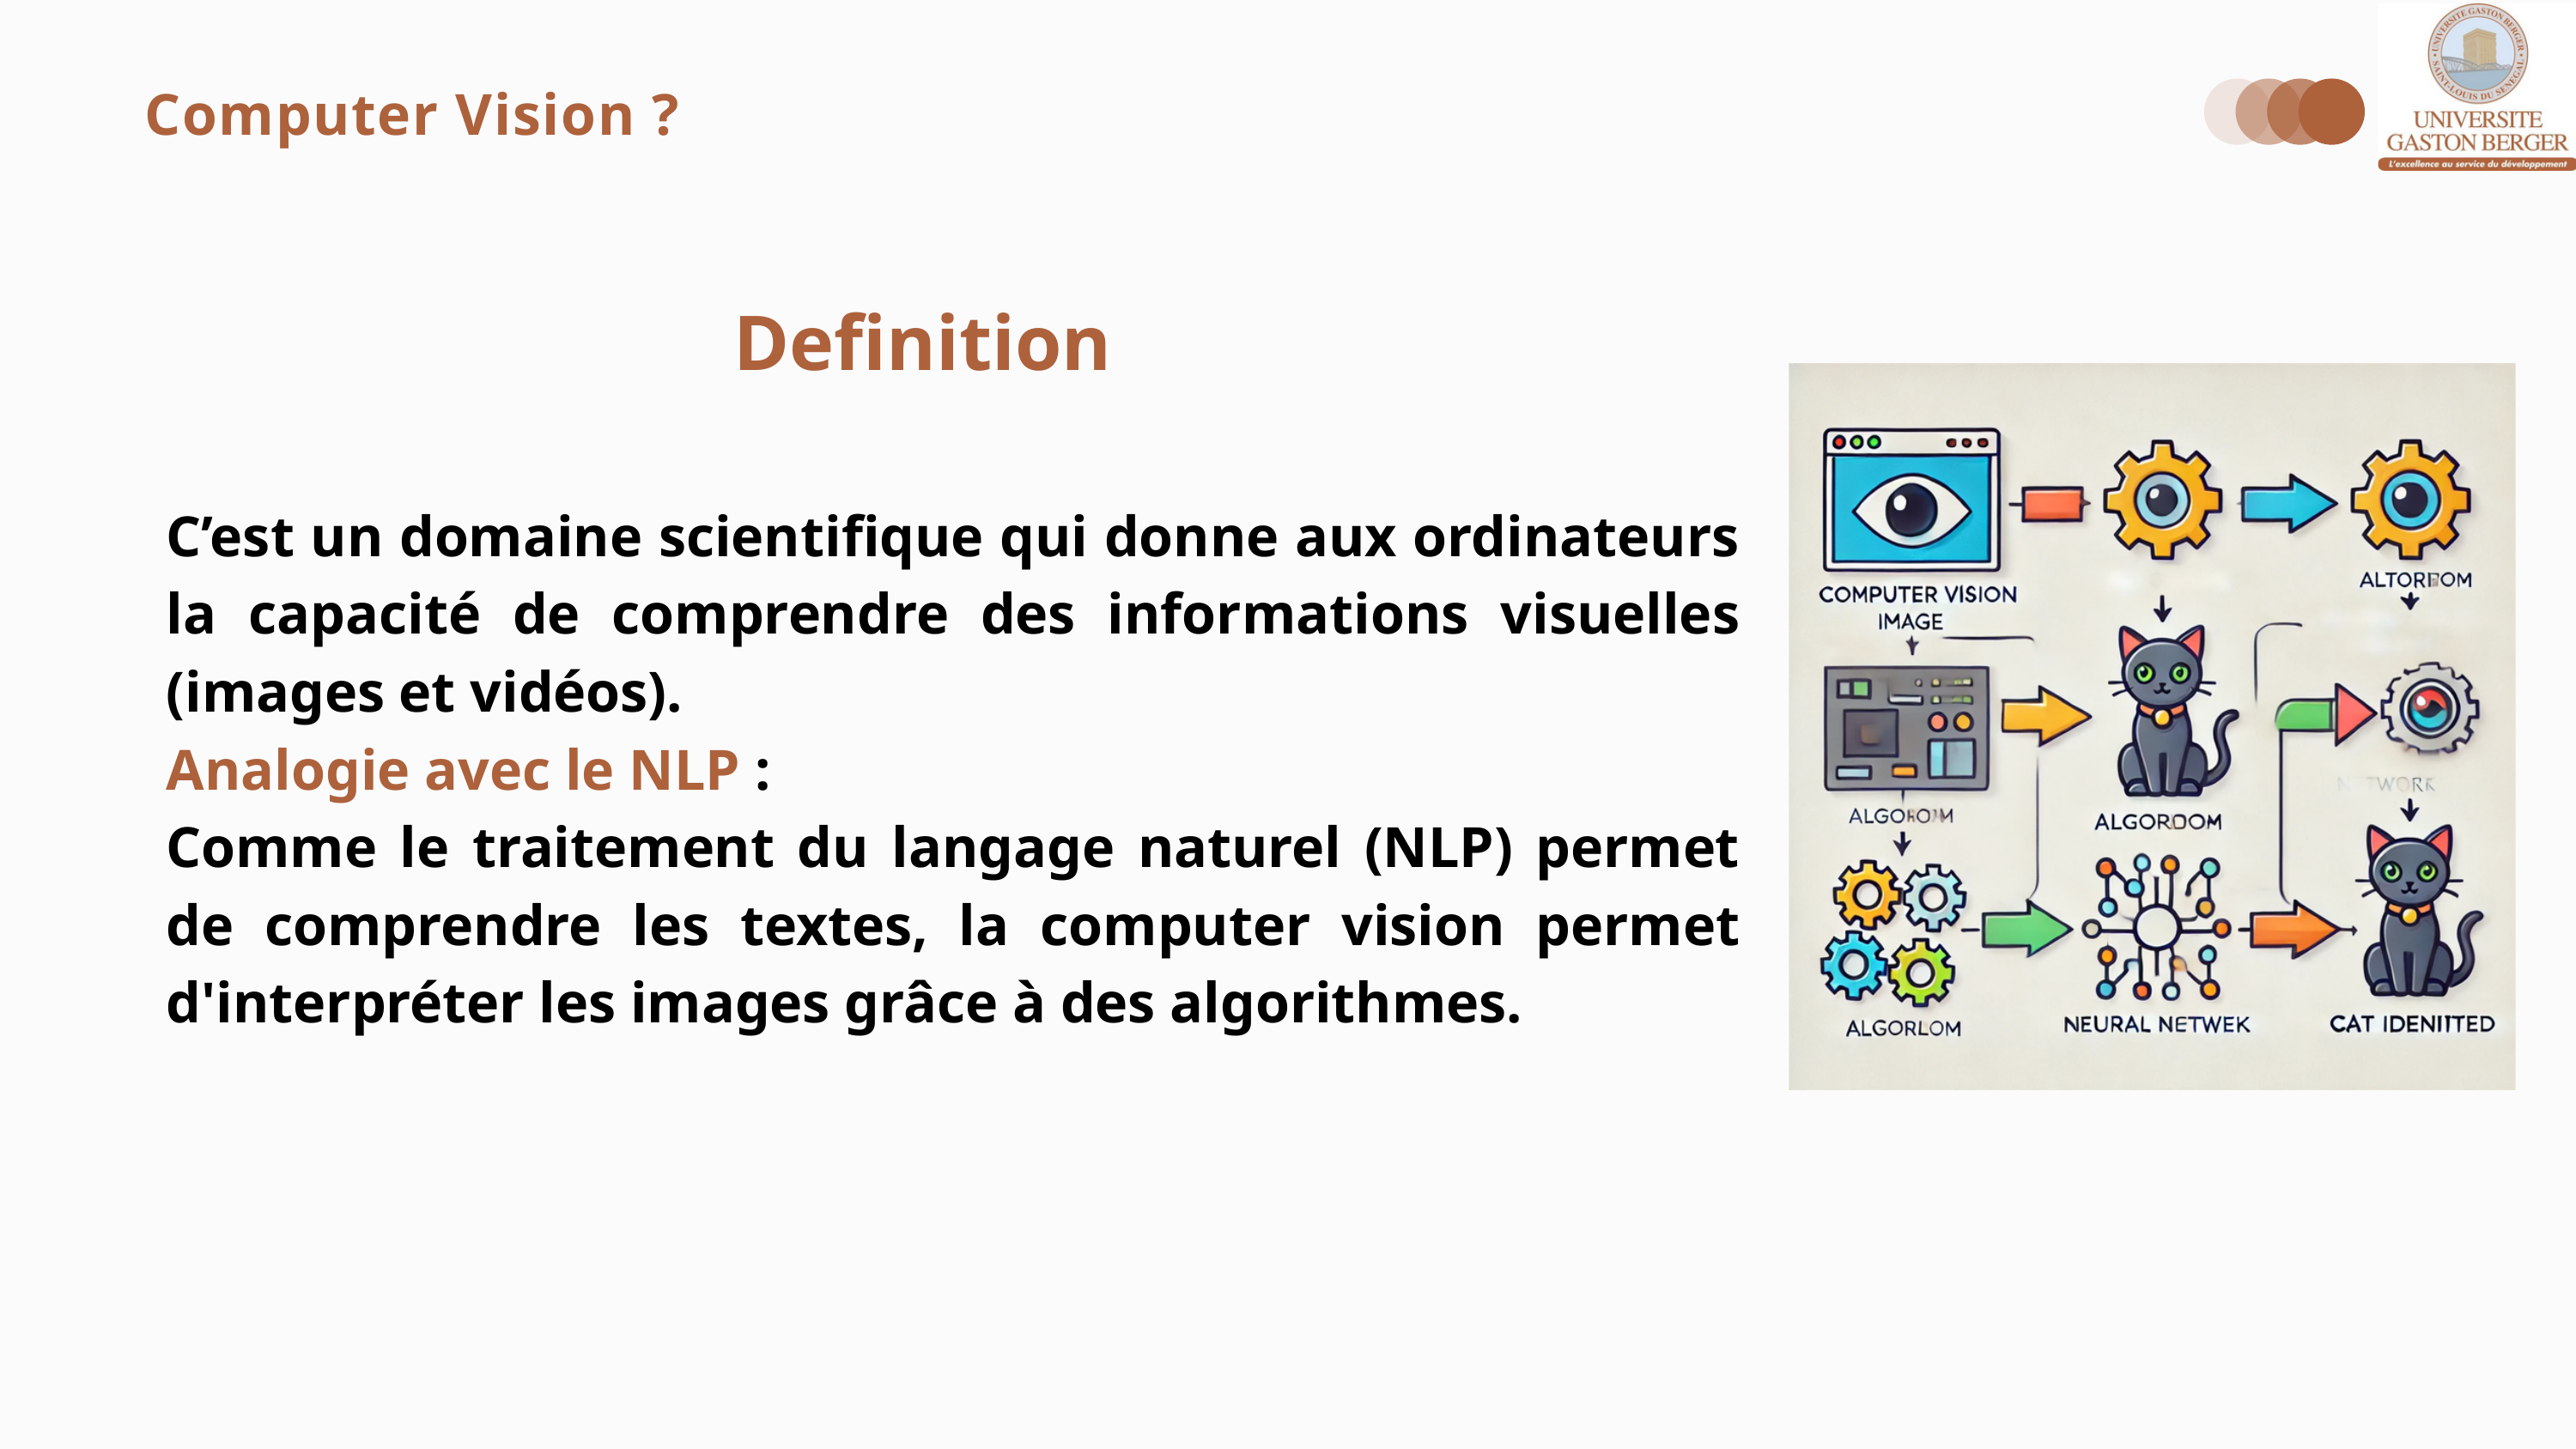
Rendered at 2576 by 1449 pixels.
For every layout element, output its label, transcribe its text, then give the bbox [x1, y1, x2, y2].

text_box [2378, 3, 2576, 171]
text_box [1789, 363, 2516, 1090]
text_box Computer Vision ? [144, 67, 731, 148]
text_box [2203, 78, 2366, 145]
text_box Definition [534, 303, 1311, 386]
text_box C’est un domaine scientifique qui donne aux ordinateurs la capacité de comprendre des informations visuelles (images et vidéos). Analogie avec le NLP : Comme le traitement du langage naturel (NLP) permet de comprendre les textes, la computer vision permet d'interpréter les images grâce à des algorithmes. [166, 489, 1741, 1034]
